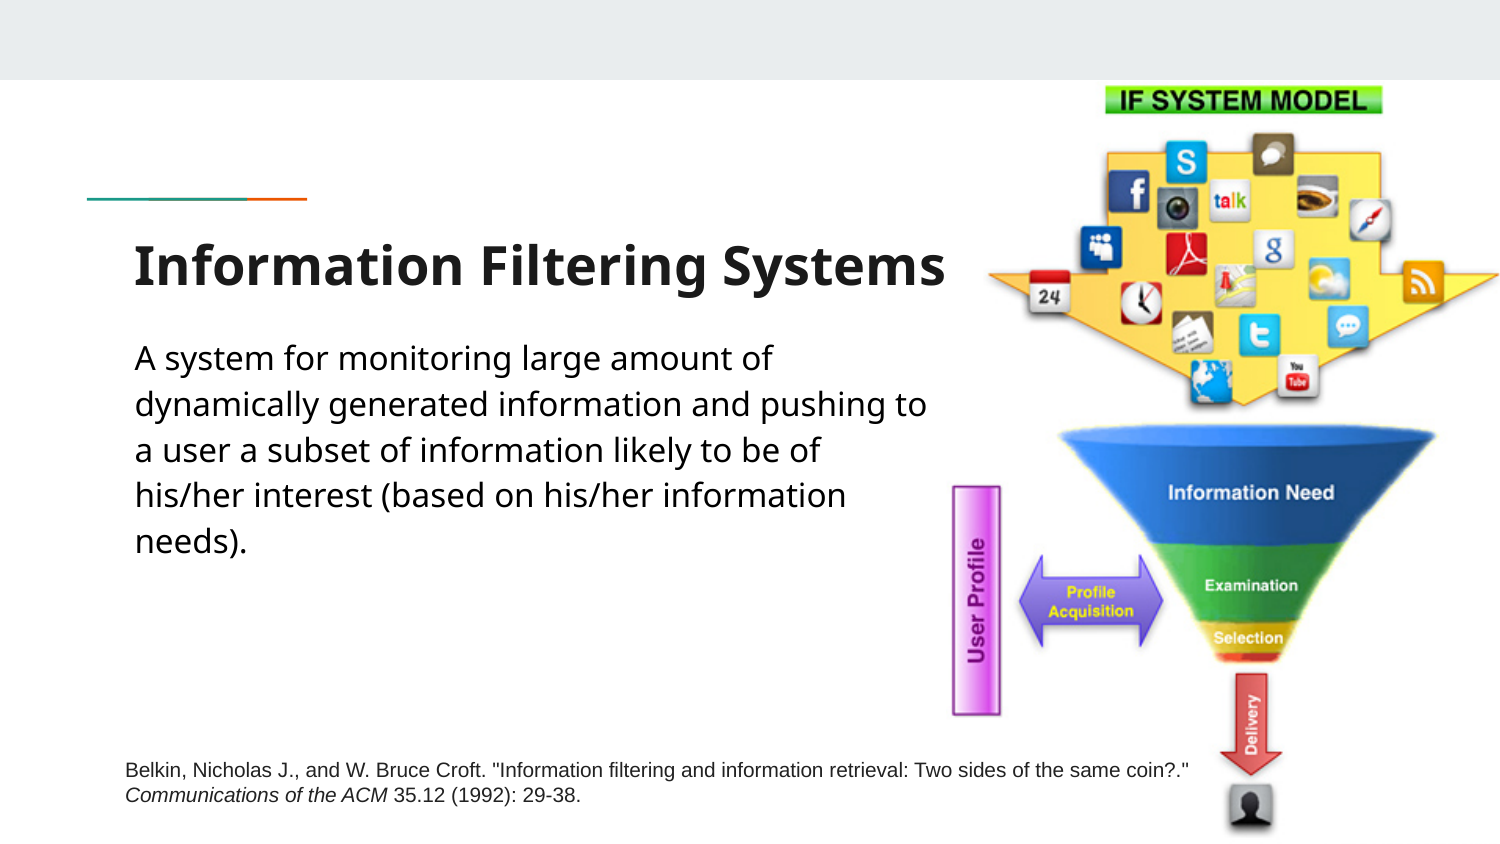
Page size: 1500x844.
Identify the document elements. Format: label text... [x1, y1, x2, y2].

title Information Filtering Systems [119, 216, 941, 305]
text_box Belkin, Nicholas J., and W. Bruce Croft. "Information filtering and information retrieval: Two sides of the same coin?." Communications of the ACM 35.12 (1992): 29-38. [110, 741, 941, 844]
list A system for monitoring large amount of dynamically generated information and pushing to a user a subset of information likely to be of his/her interest (based on his/her information needs). [119, 316, 941, 687]
picture [946, 80, 1500, 844]
